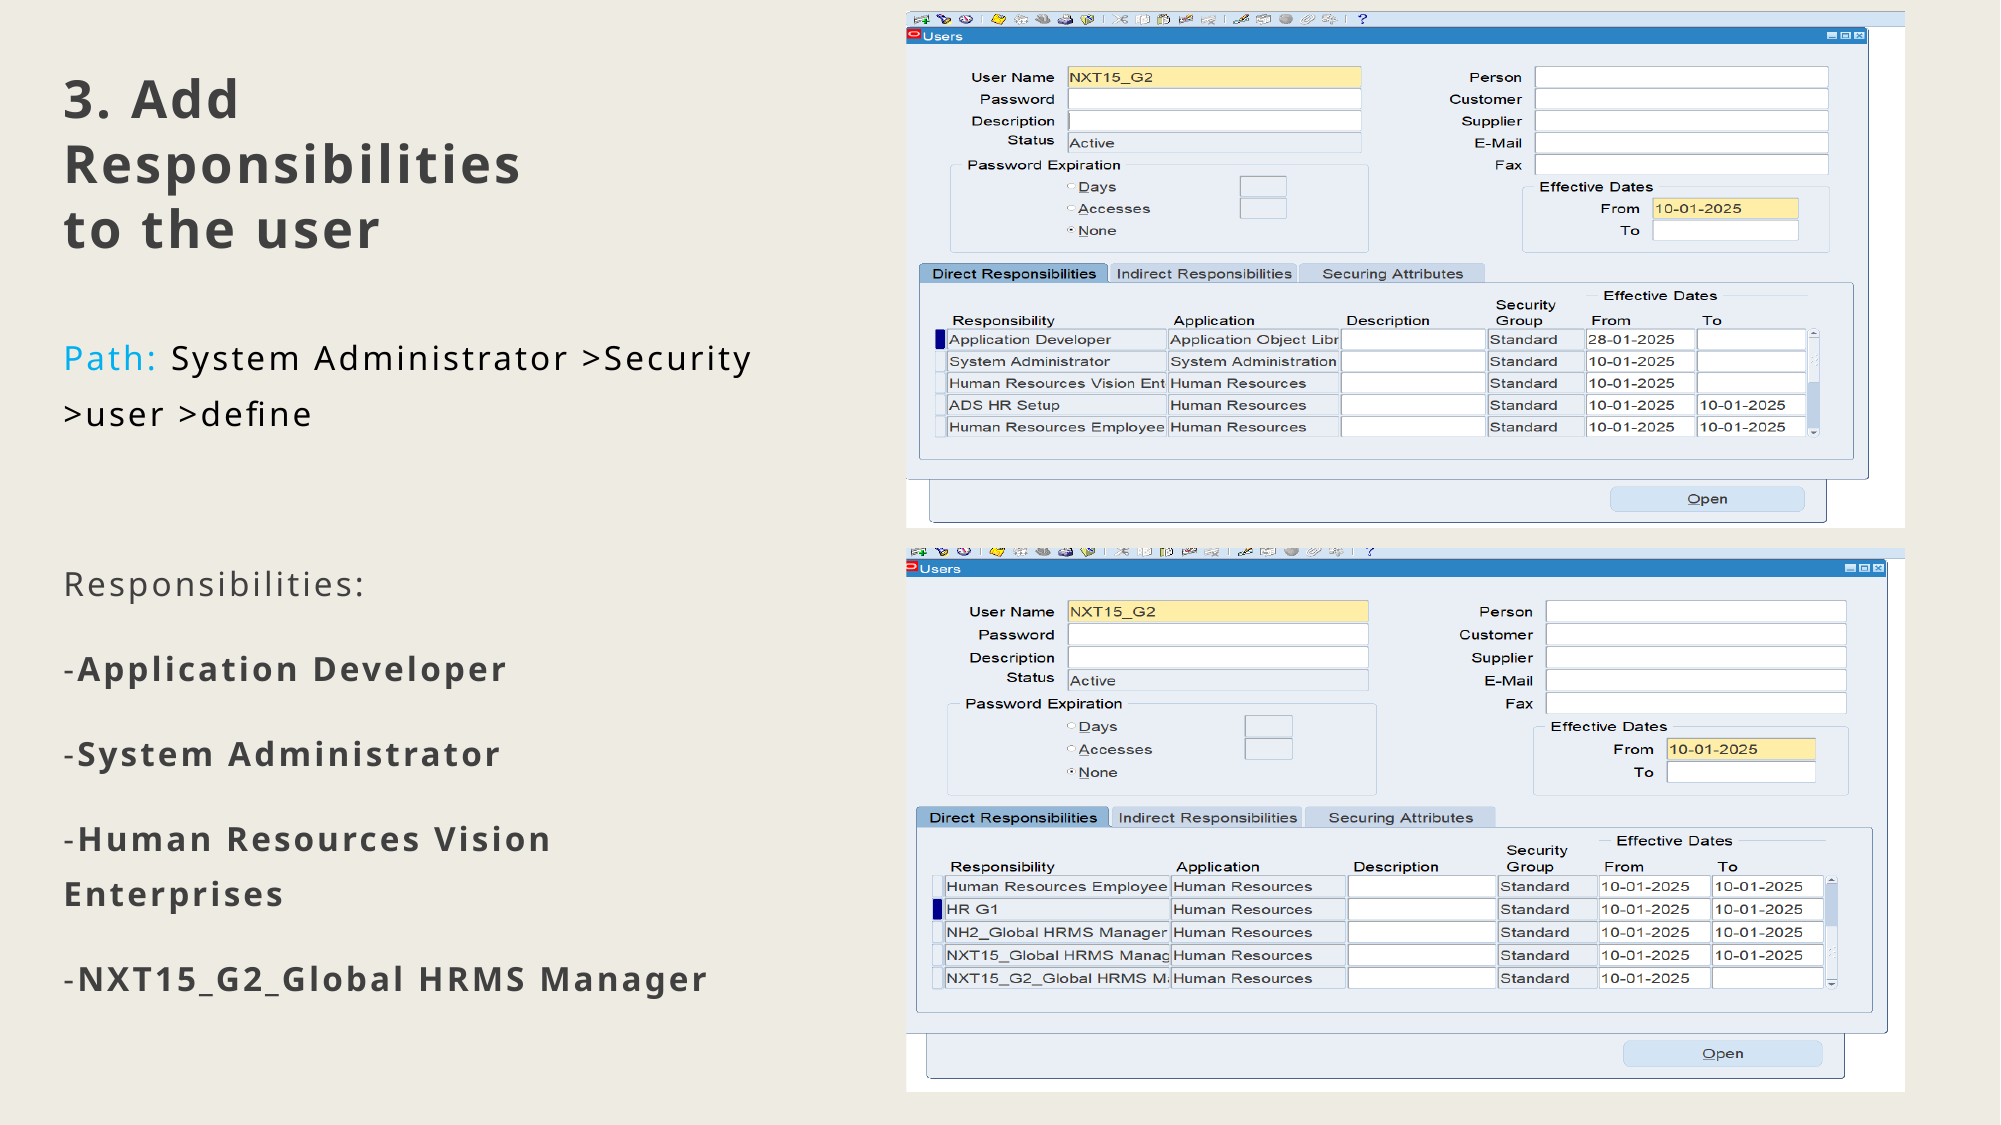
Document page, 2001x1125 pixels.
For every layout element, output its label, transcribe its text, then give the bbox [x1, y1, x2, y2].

title 3. Add Responsibilities to the user [45, 45, 575, 275]
picture [906, 548, 1906, 1093]
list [906, 11, 1906, 528]
list Path: System Administrator >Security >user >define Responsibilities: -Application Developer -System Administrator -Human Resources Vision Enterprises -NXT15_G2_Global HRMS Manager [45, 303, 775, 1047]
